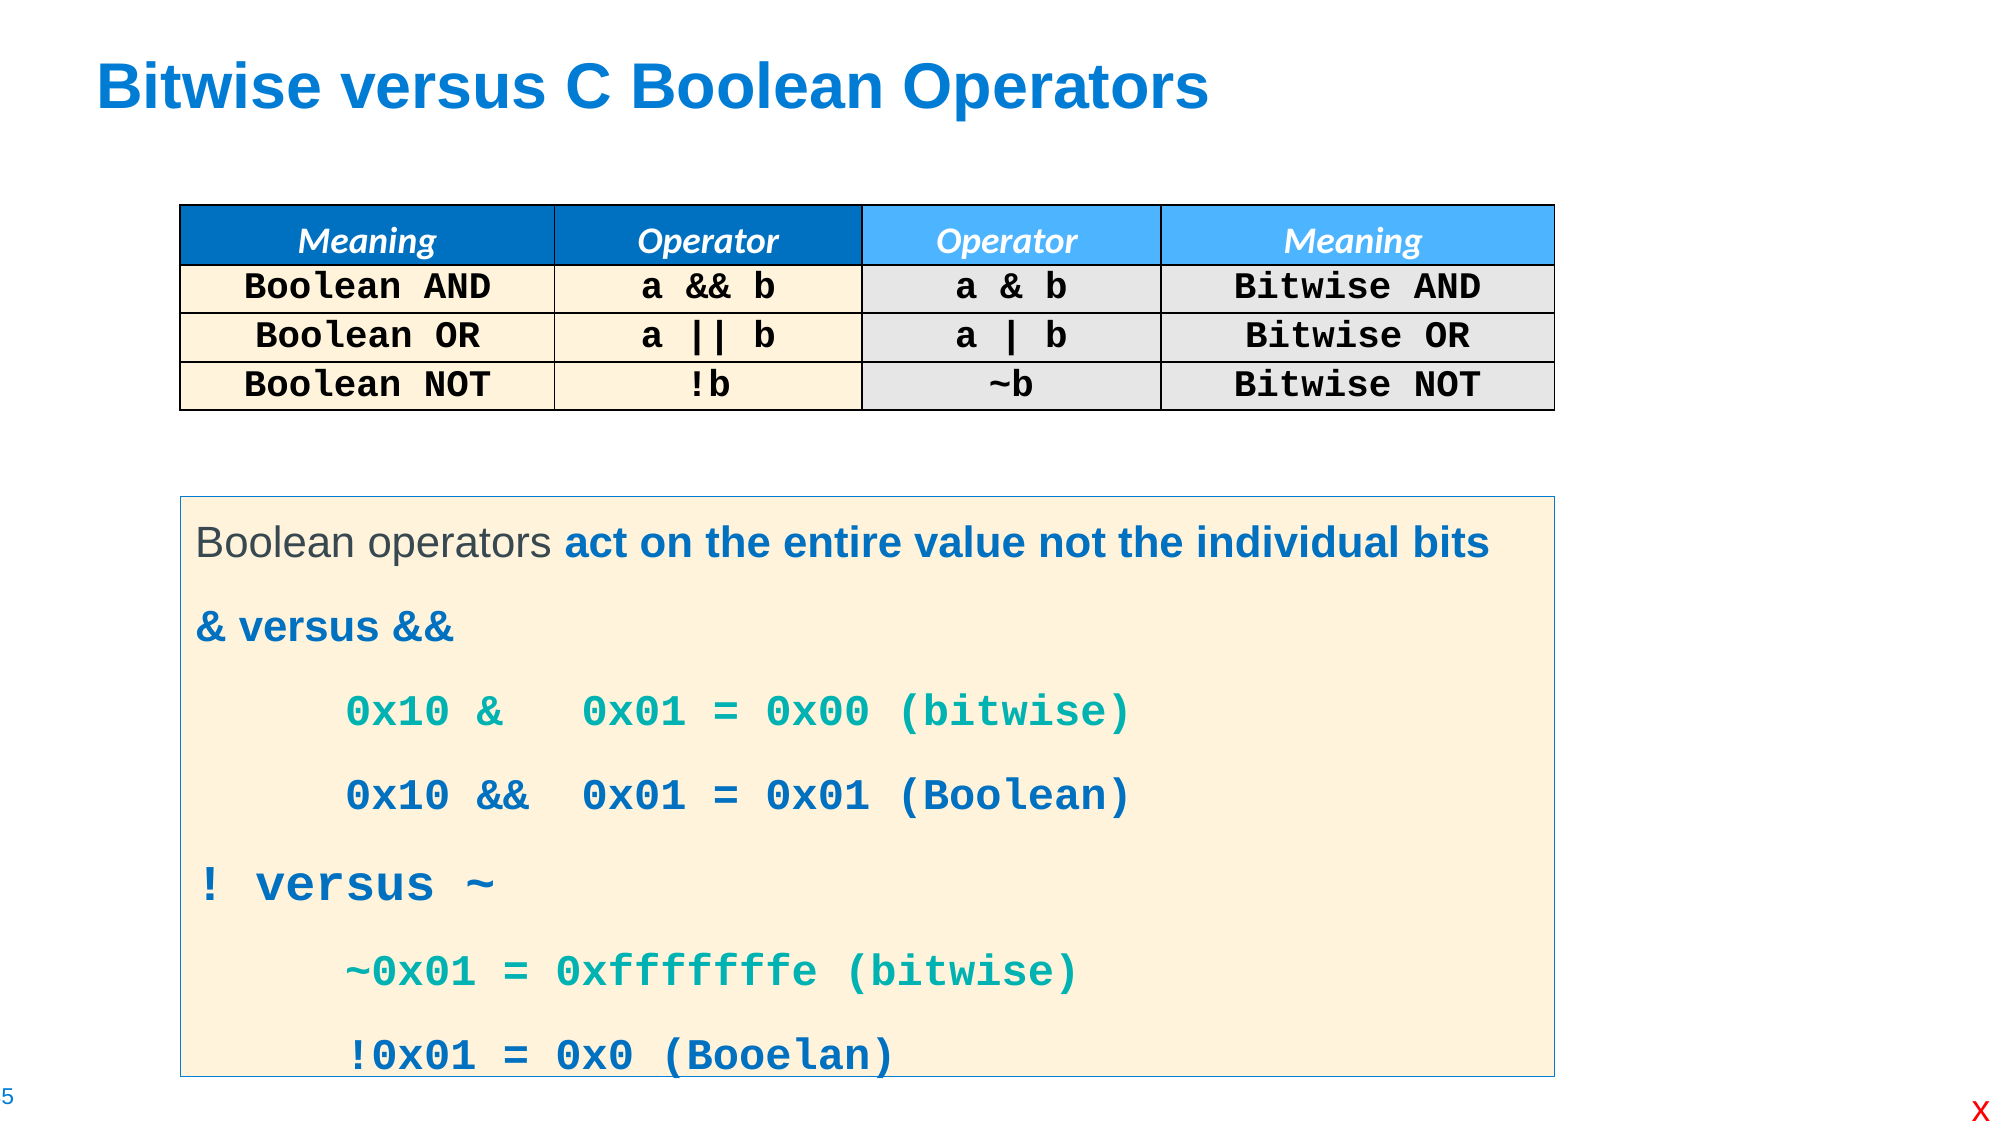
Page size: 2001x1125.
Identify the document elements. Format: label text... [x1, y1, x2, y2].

table_cell Boolean NOT [181, 363, 554, 409]
table_cell Boolean OR [181, 314, 554, 361]
table_cell a || b [555, 314, 861, 361]
list Boolean operators act on the entire value not the individual bits & versus && 0x10 & 0x01 = 0x00 (bitwise) 0x10 && 0x01 = 0x01 (Boolean) ! versus ~ ~0x01 = 0xfffffffe (bitwise) !0x01 = 0x0 (Booelan) [180, 496, 1555, 1077]
table_cell a | b [863, 314, 1160, 361]
table_cell Boolean AND [181, 266, 554, 312]
table_cell a && b [555, 266, 861, 312]
title Bitwise versus C Boolean Operators [81, 13, 1807, 131]
text_box x [1956, 1076, 2000, 1125]
table_cell Bitwise OR [1162, 314, 1554, 361]
table_cell a & b [863, 266, 1160, 312]
table_cell !b [555, 363, 861, 409]
table_header Operator [863, 206, 1160, 264]
table_cell Bitwise NOT [1162, 363, 1554, 409]
table_header Meaning [181, 206, 554, 264]
table_header Meaning [1162, 206, 1554, 264]
table_cell ~b [863, 363, 1160, 409]
table_header Operator [555, 206, 861, 264]
table_cell Bitwise AND [1162, 266, 1554, 312]
